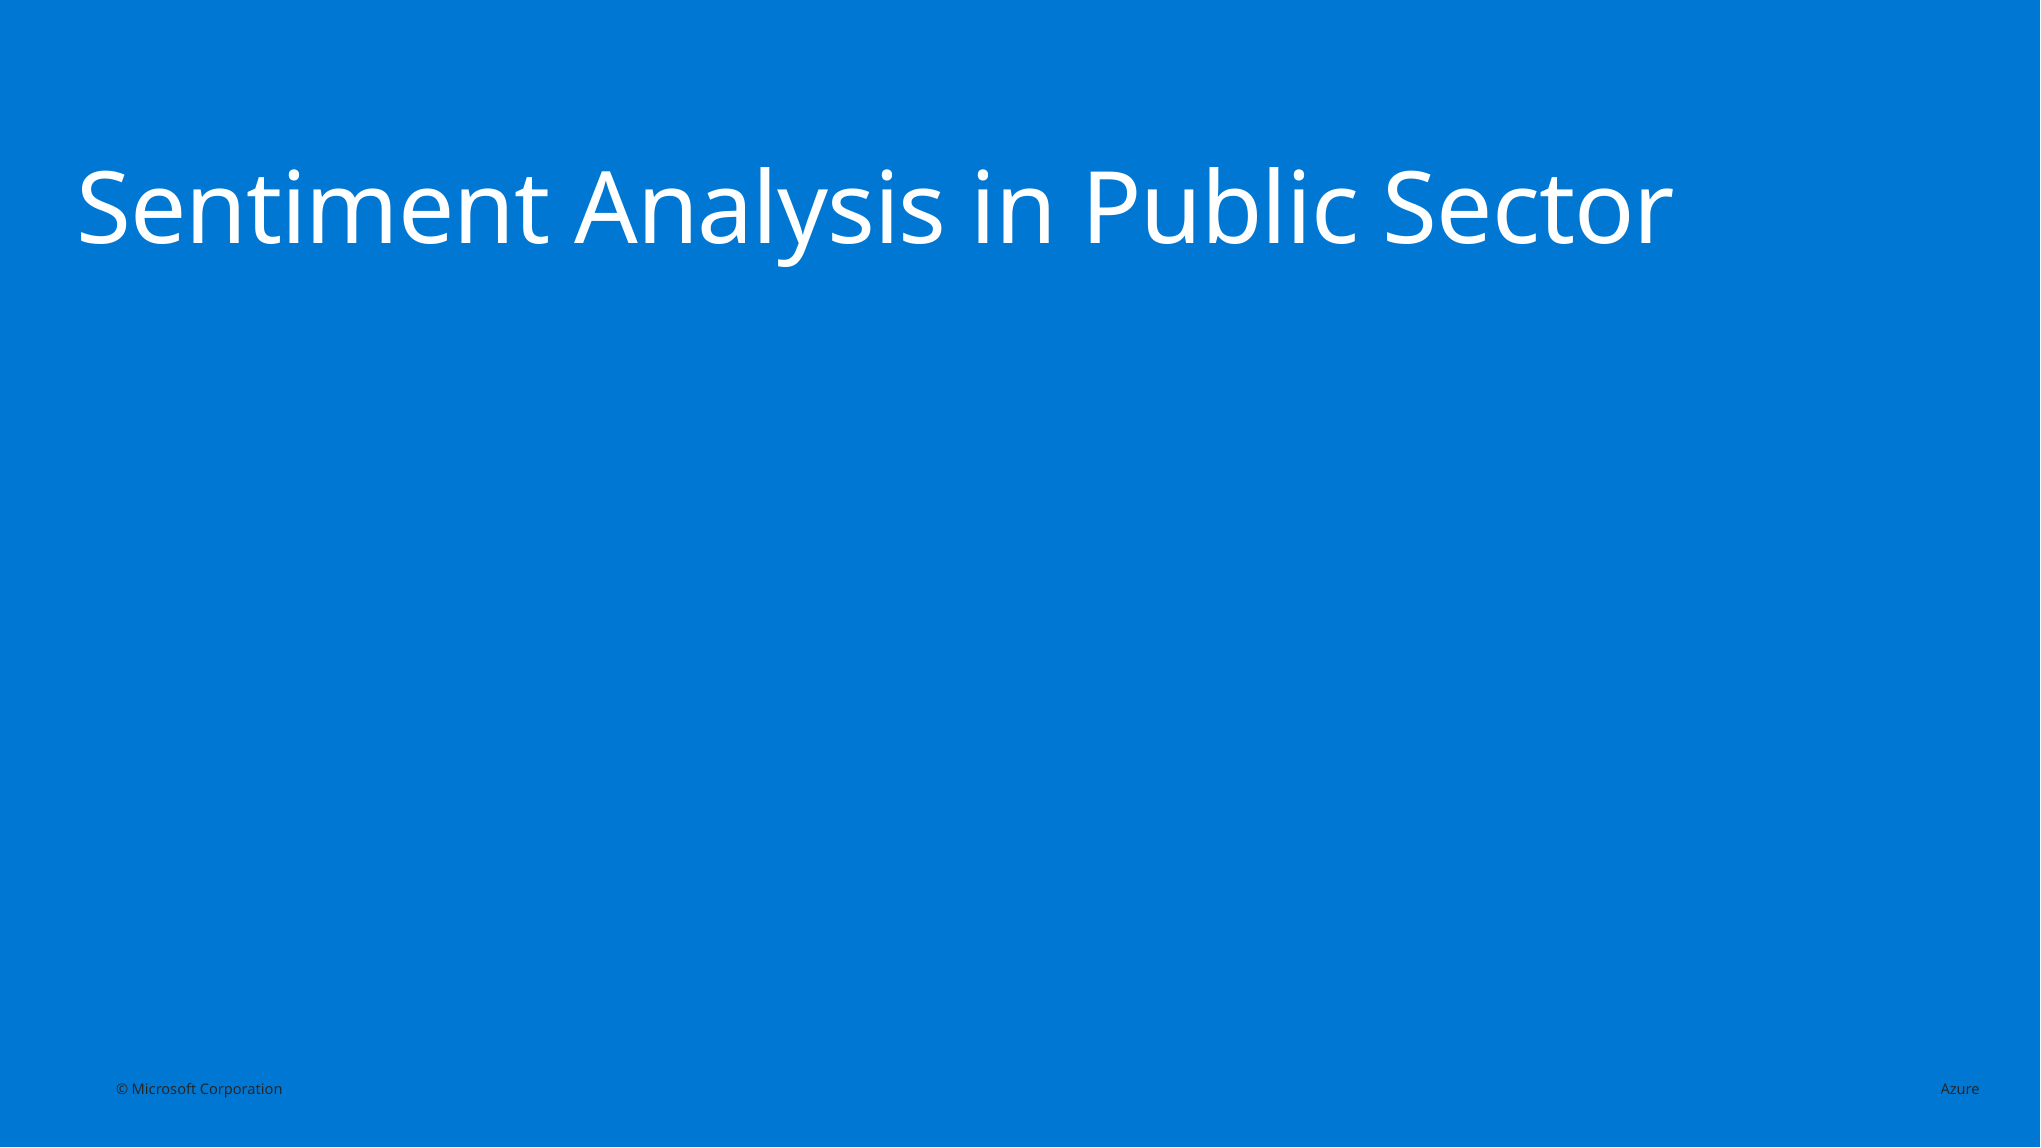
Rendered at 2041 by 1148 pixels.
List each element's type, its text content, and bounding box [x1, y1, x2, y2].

footer © Microsoft Corporation Azure [101, 1079, 2041, 1099]
title Sentiment Analysis in Public Sector [76, 157, 1792, 753]
